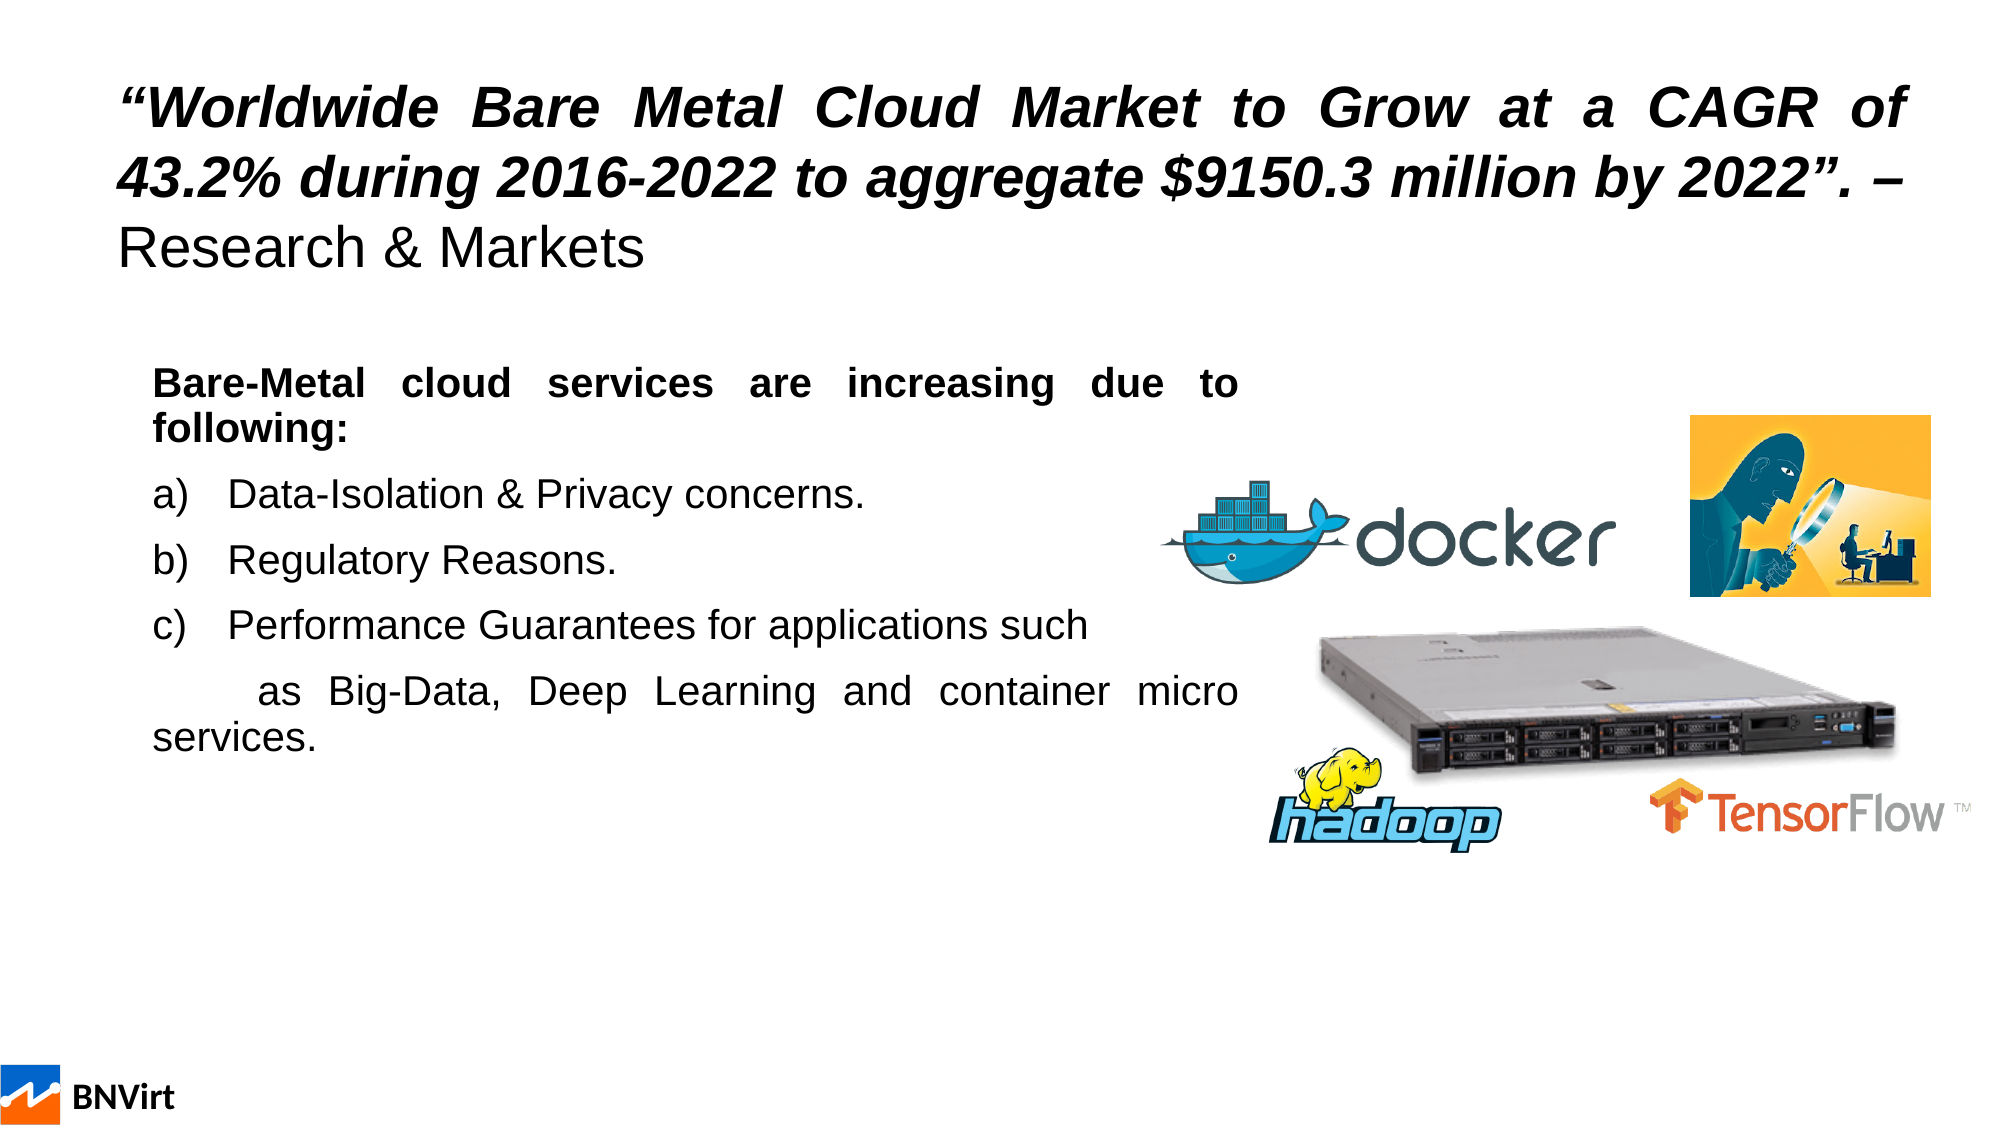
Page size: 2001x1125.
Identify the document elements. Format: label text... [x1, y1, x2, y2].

list Bare-Metal cloud services are increasing due to following: Data-Isolation & Privacy concerns. Regulatory Reasons. Performance Guarantees for applications such as Big-Data, Deep Learning and container micro services. [137, 287, 1255, 1014]
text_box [1124, 415, 1971, 887]
text_box “Worldwide Bare Metal Cloud Market to Grow at a CAGR of 43.2% during 2016-2022 to aggregate $9150.3 million by 2022”. – Research & Markets [102, 61, 1923, 287]
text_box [0, 1064, 278, 1125]
